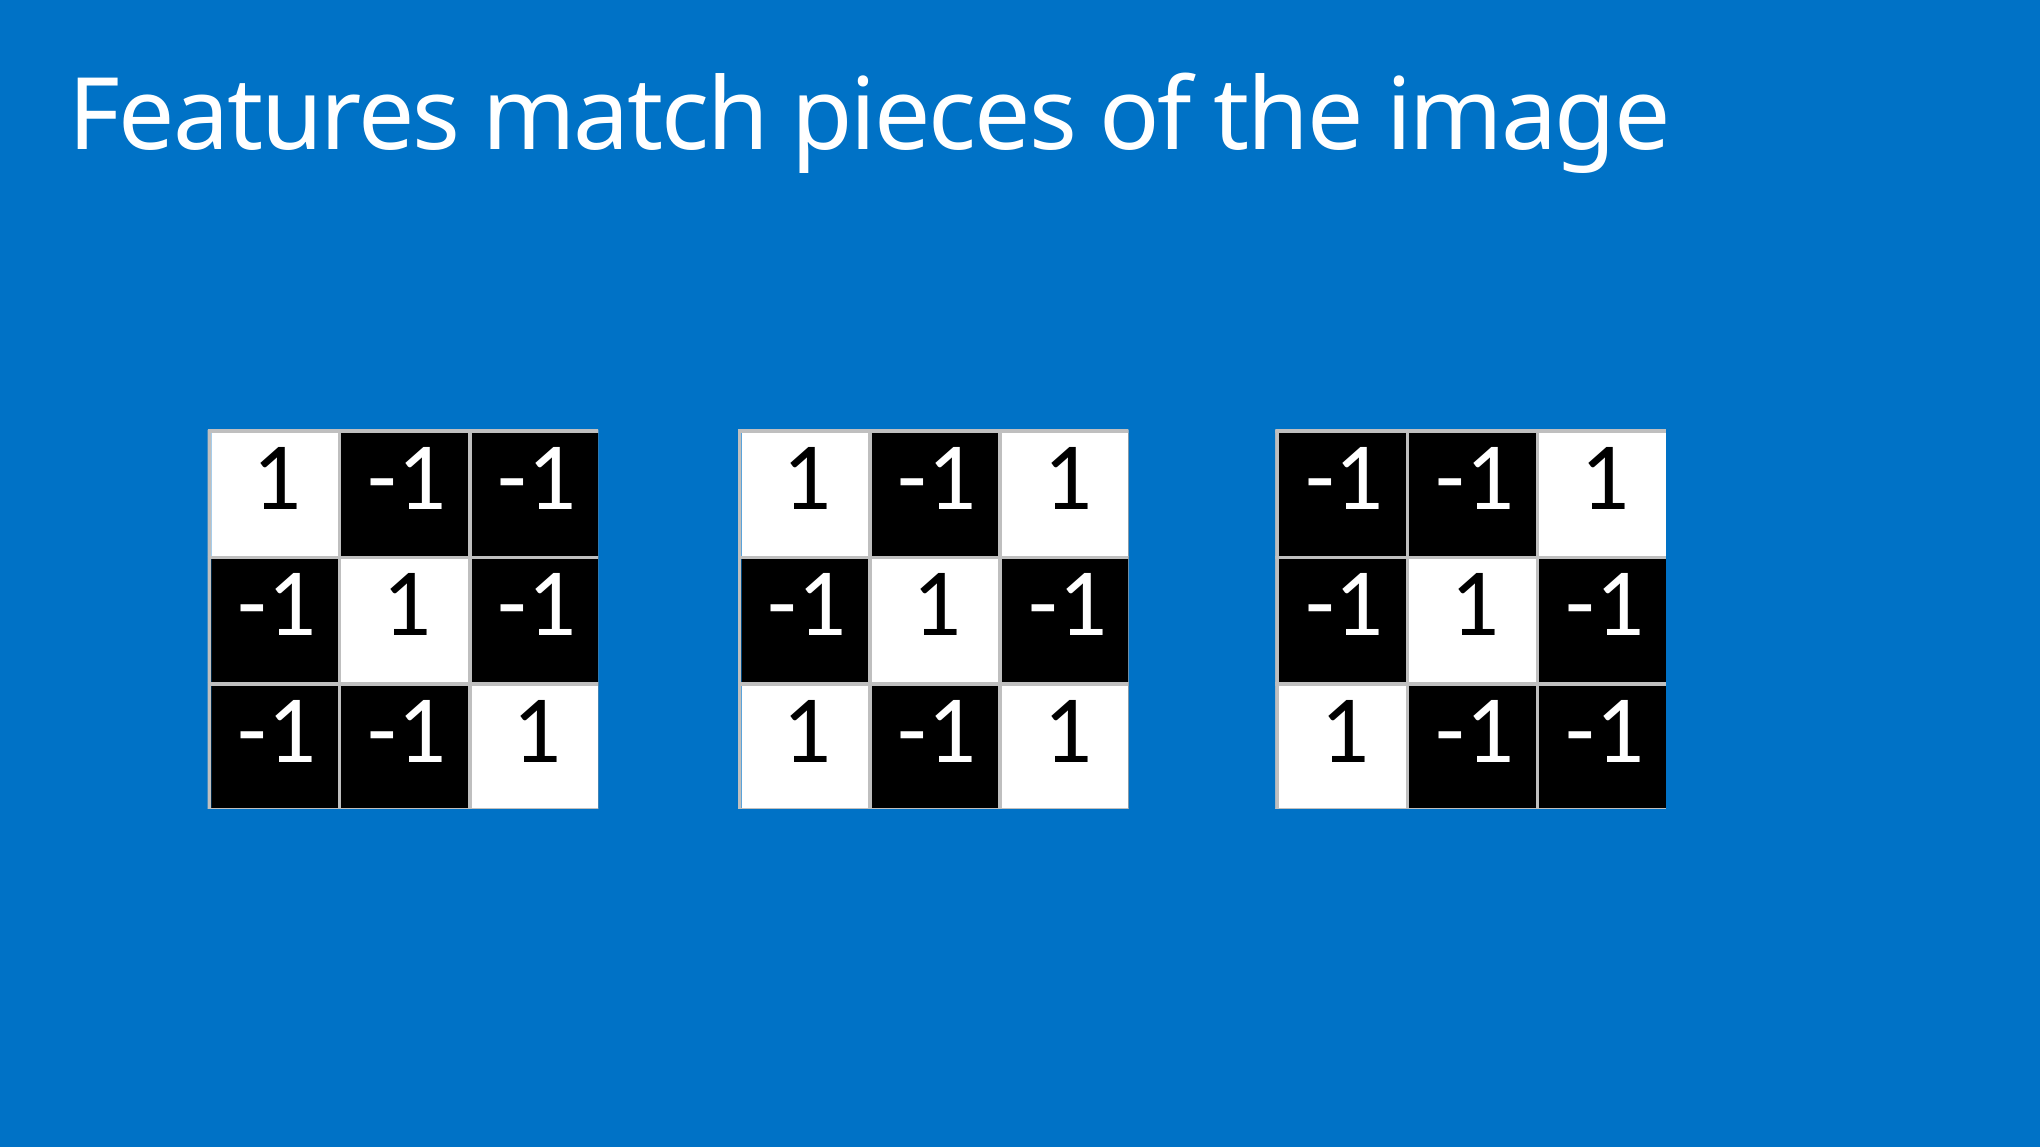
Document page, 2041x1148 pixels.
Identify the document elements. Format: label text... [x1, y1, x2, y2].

picture [207, 429, 603, 813]
picture [1275, 429, 1671, 813]
text_box Features match pieces of the image [45, 48, 1996, 199]
picture [737, 429, 1133, 813]
